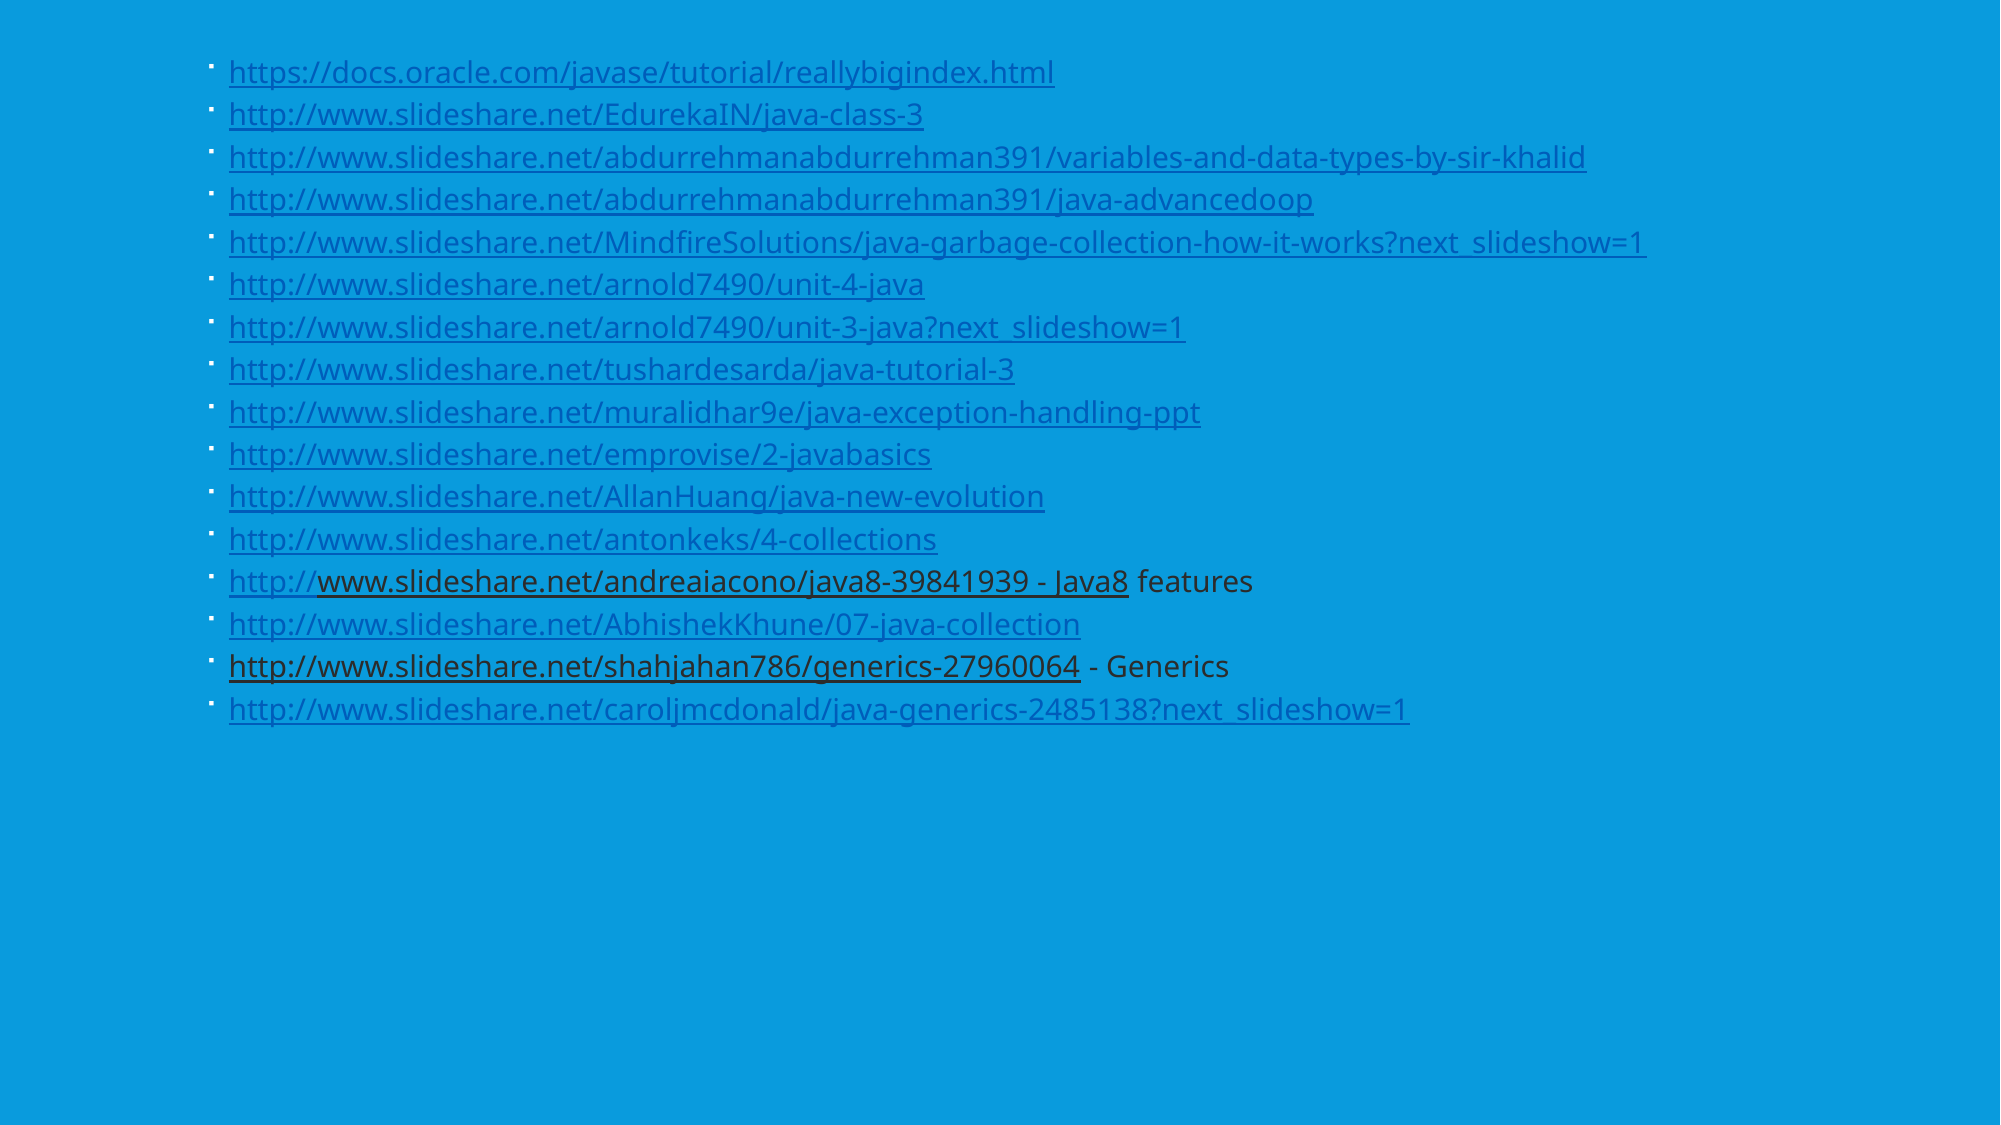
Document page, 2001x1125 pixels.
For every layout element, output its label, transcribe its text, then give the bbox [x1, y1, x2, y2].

list https://docs.oracle.com/javase/tutorial/reallybigindex.html http://www.slideshare.net/EdurekaIN/java-class-3 http://www.slideshare.net/abdurrehmanabdurrehman391/variables-and-data-types-by-sir-khalid http://www.slideshare.net/abdurrehmanabdurrehman391/java-advancedoop http://www.slideshare.net/MindfireSolutions/java-garbage-collection-how-it-works?next_slideshow=1 http://www.slideshare.net/arnold7490/unit-4-java http://www.slideshare.net/arnold7490/unit-3-java?next_slideshow=1 http://www.slideshare.net/tushardesarda/java-tutorial-3 http://www.slideshare.net/muralidhar9e/java-exception-handling-ppt http://www.slideshare.net/emprovise/2-javabasics http://www.slideshare.net/AllanHuang/java-new-evolution http://www.slideshare.net/antonkeks/4-collections http://www.slideshare.net/andreaiacono/java8-39841939 - Java8 features http://www.slideshare.net/AbhishekKhune/07-java-collection http://www.slideshare.net/shahjahan786/generics-27960064 - Generics http://www.slideshare.net/caroljmcdonald/java-generics-2485138?next_slideshow=1 [189, 46, 1795, 737]
